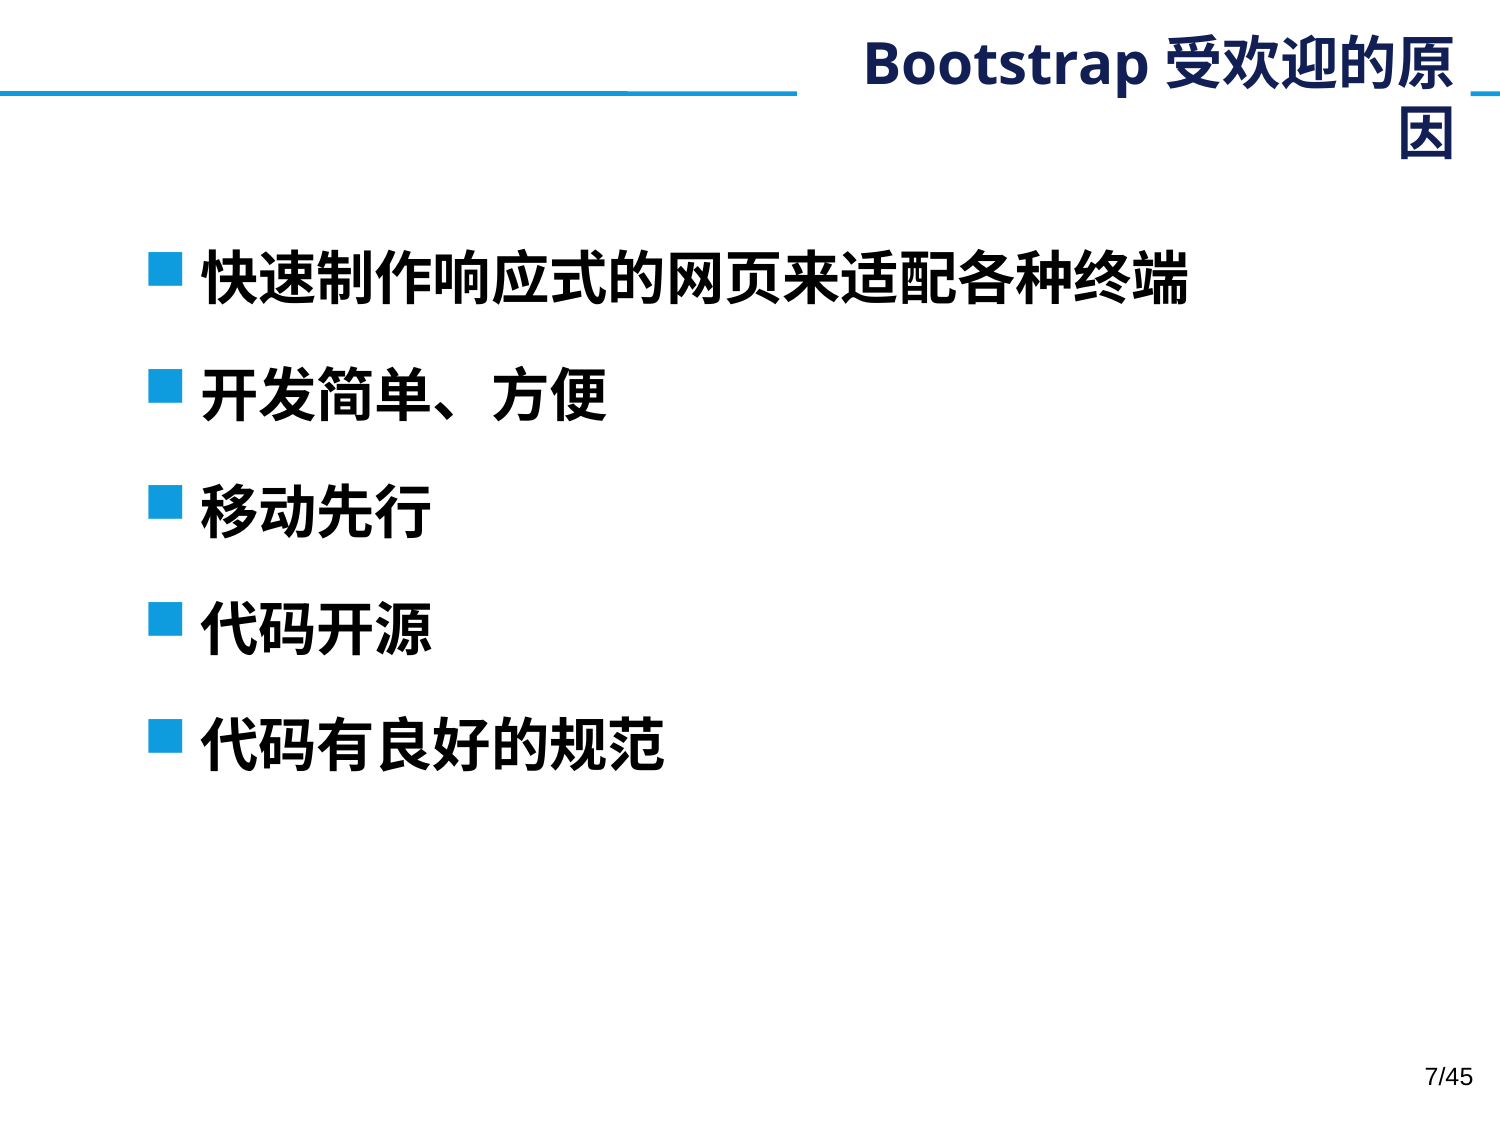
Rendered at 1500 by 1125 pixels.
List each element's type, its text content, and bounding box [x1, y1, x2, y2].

slide_number 7/45 [1138, 1053, 1489, 1114]
title Bootstrap受欢迎的原因 [797, 30, 1471, 161]
list 快速制作响应式的网页来适配各种终端 开发简单、方便 移动先行 代码开源 代码有良好的规范 [128, 199, 1383, 1043]
